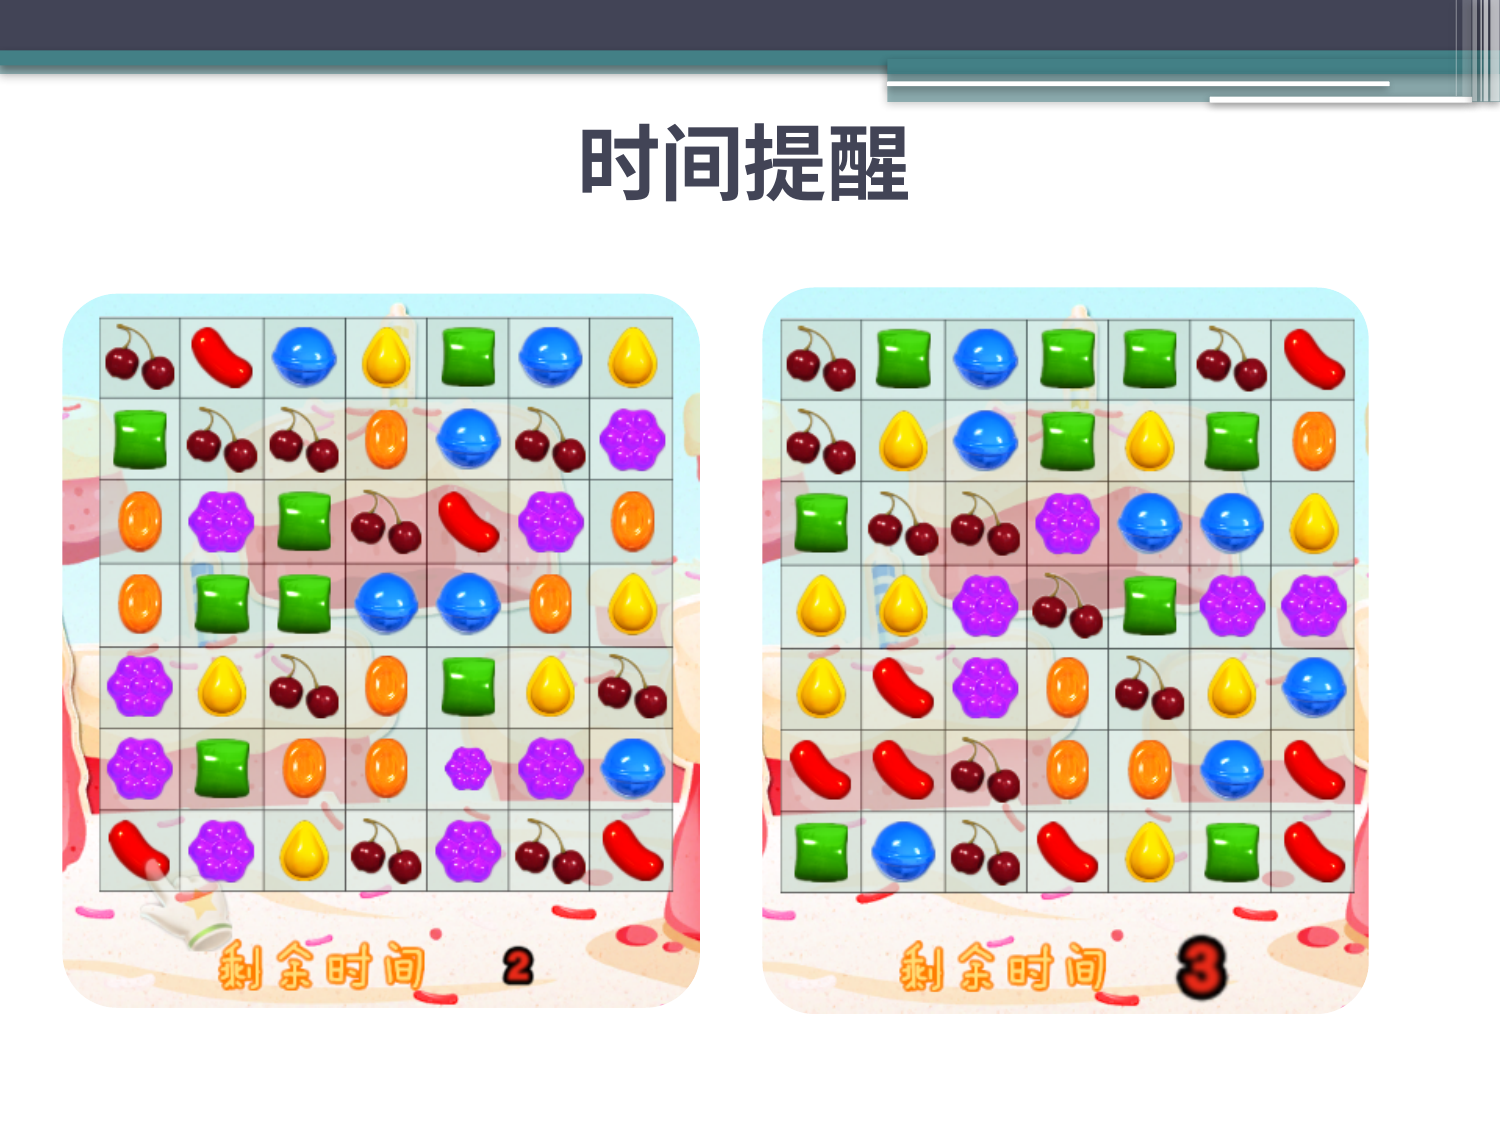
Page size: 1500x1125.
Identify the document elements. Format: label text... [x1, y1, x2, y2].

picture [62, 293, 701, 1008]
picture [762, 287, 1369, 1015]
title 时间提醒 [562, 75, 985, 219]
